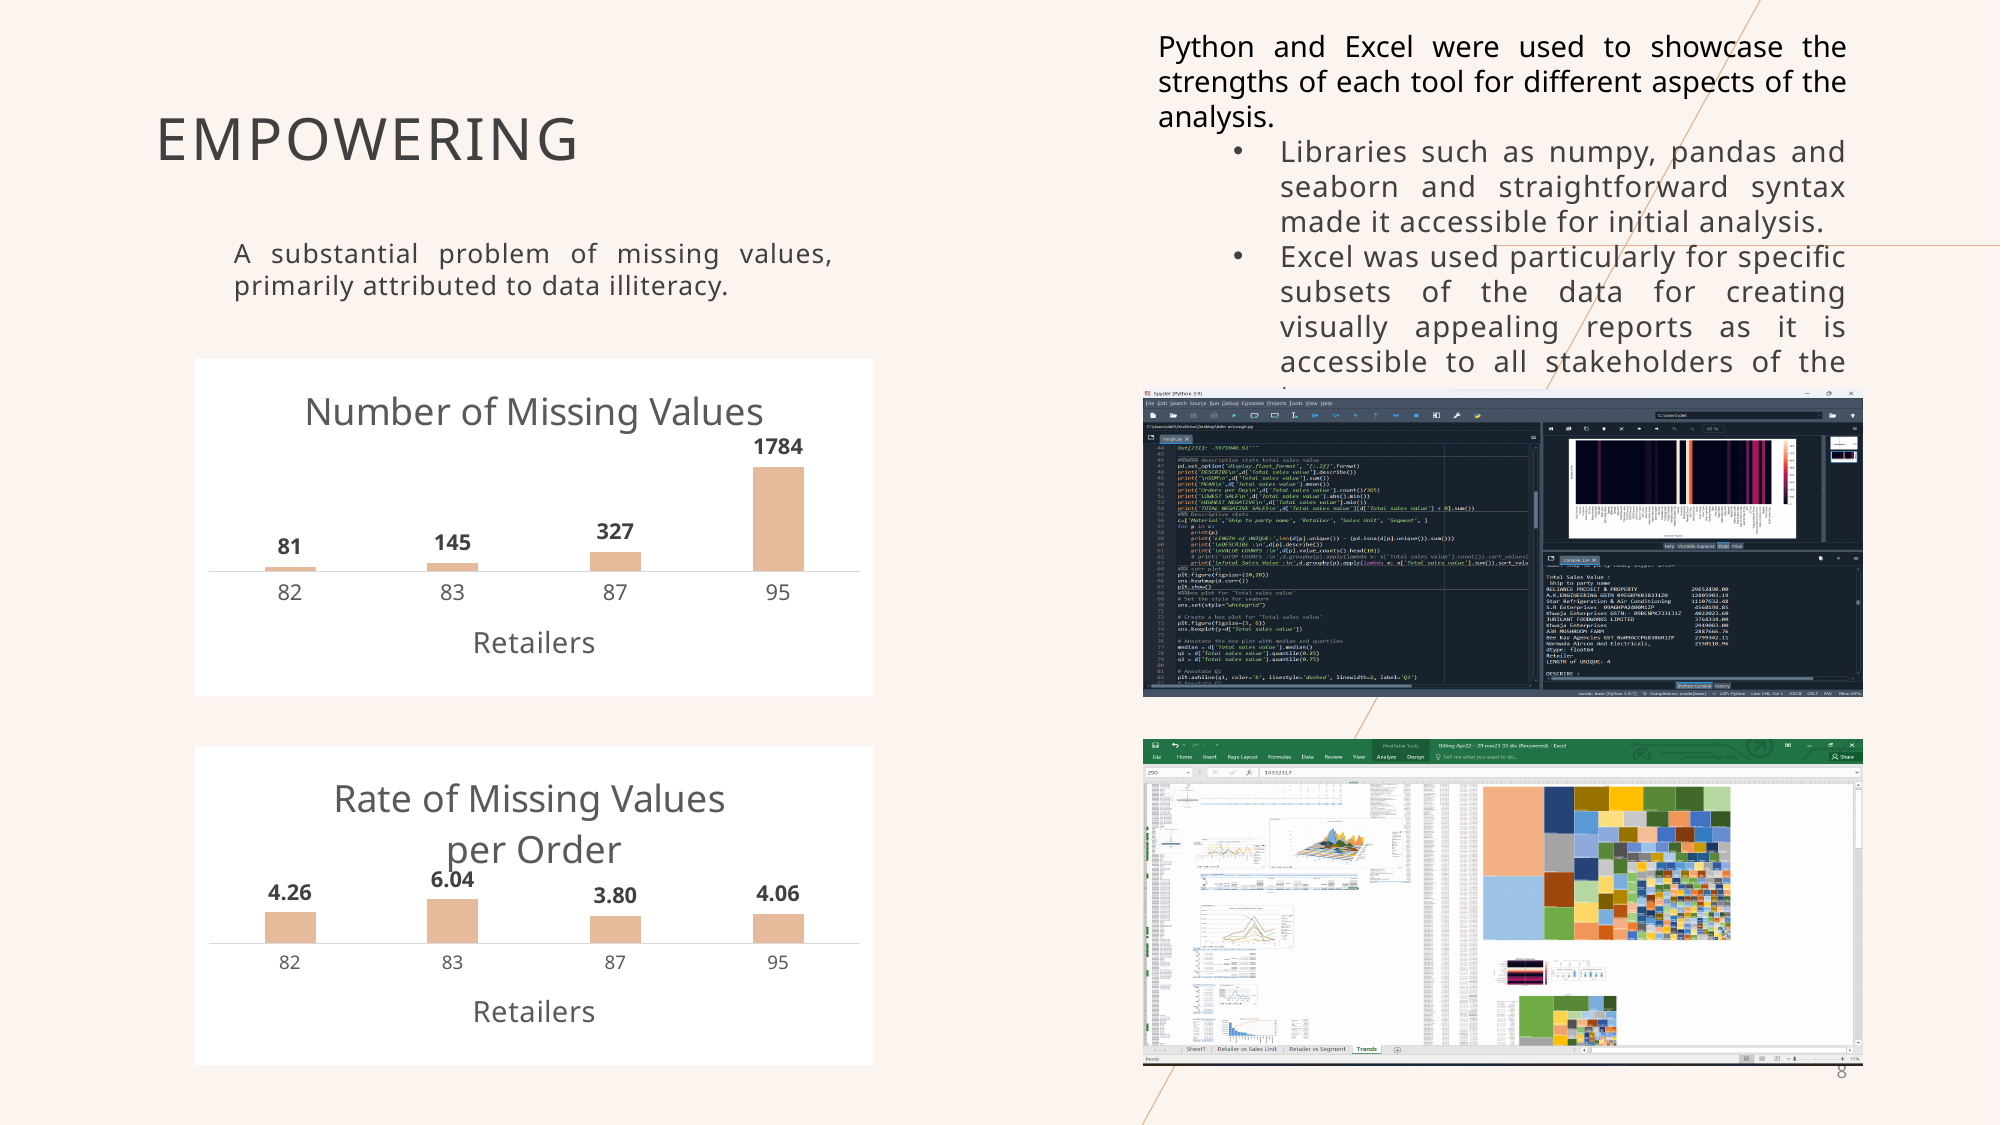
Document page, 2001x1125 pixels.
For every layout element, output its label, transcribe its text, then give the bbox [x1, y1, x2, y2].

text_box Python and Excel were used to showcase the strengths of each tool for different aspects of the analysis. Libraries such as numpy, pandas and seaborn and straightforward syntax made it accessible for initial analysis. Excel was used particularly for specific subsets of the data for creating visually appealing reports as it is accessible to all stakeholders of the team. [1143, 20, 1863, 389]
chart [195, 745, 874, 1066]
list A substantial problem of missing values, primarily attributed to data illiteracy. [218, 229, 850, 310]
slide_number 8 [1412, 1066, 1863, 1103]
picture [1143, 739, 1863, 1066]
title Empowering [140, 88, 980, 181]
chart [195, 358, 874, 697]
picture [1143, 389, 1863, 697]
